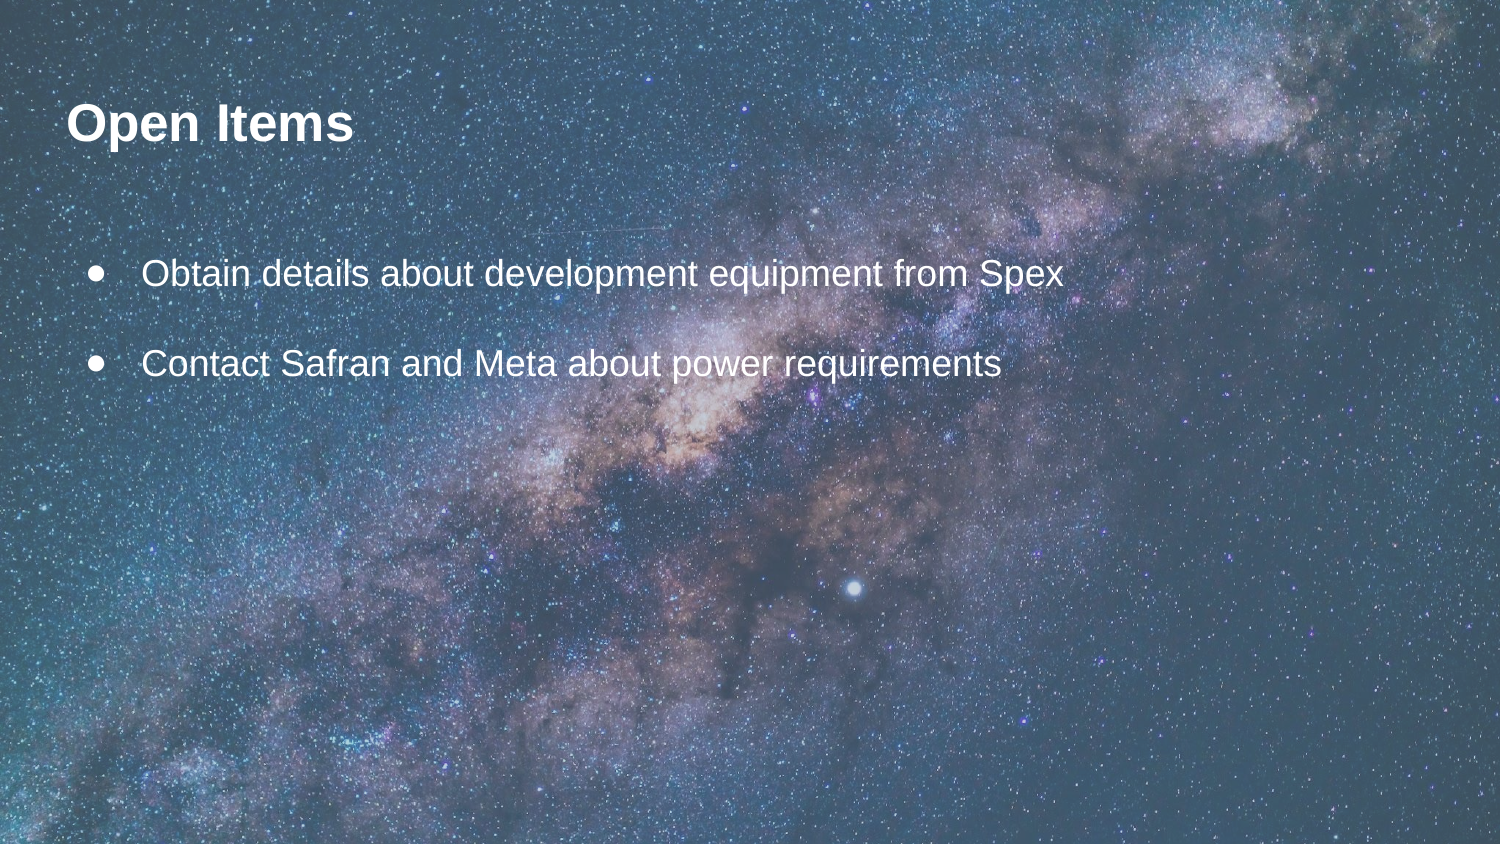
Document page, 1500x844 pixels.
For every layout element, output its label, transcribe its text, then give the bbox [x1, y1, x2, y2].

list Obtain details about development equipment from Spex Contact Safran and Meta about power requirements [51, 189, 1449, 750]
title Open Items [51, 72, 1449, 167]
